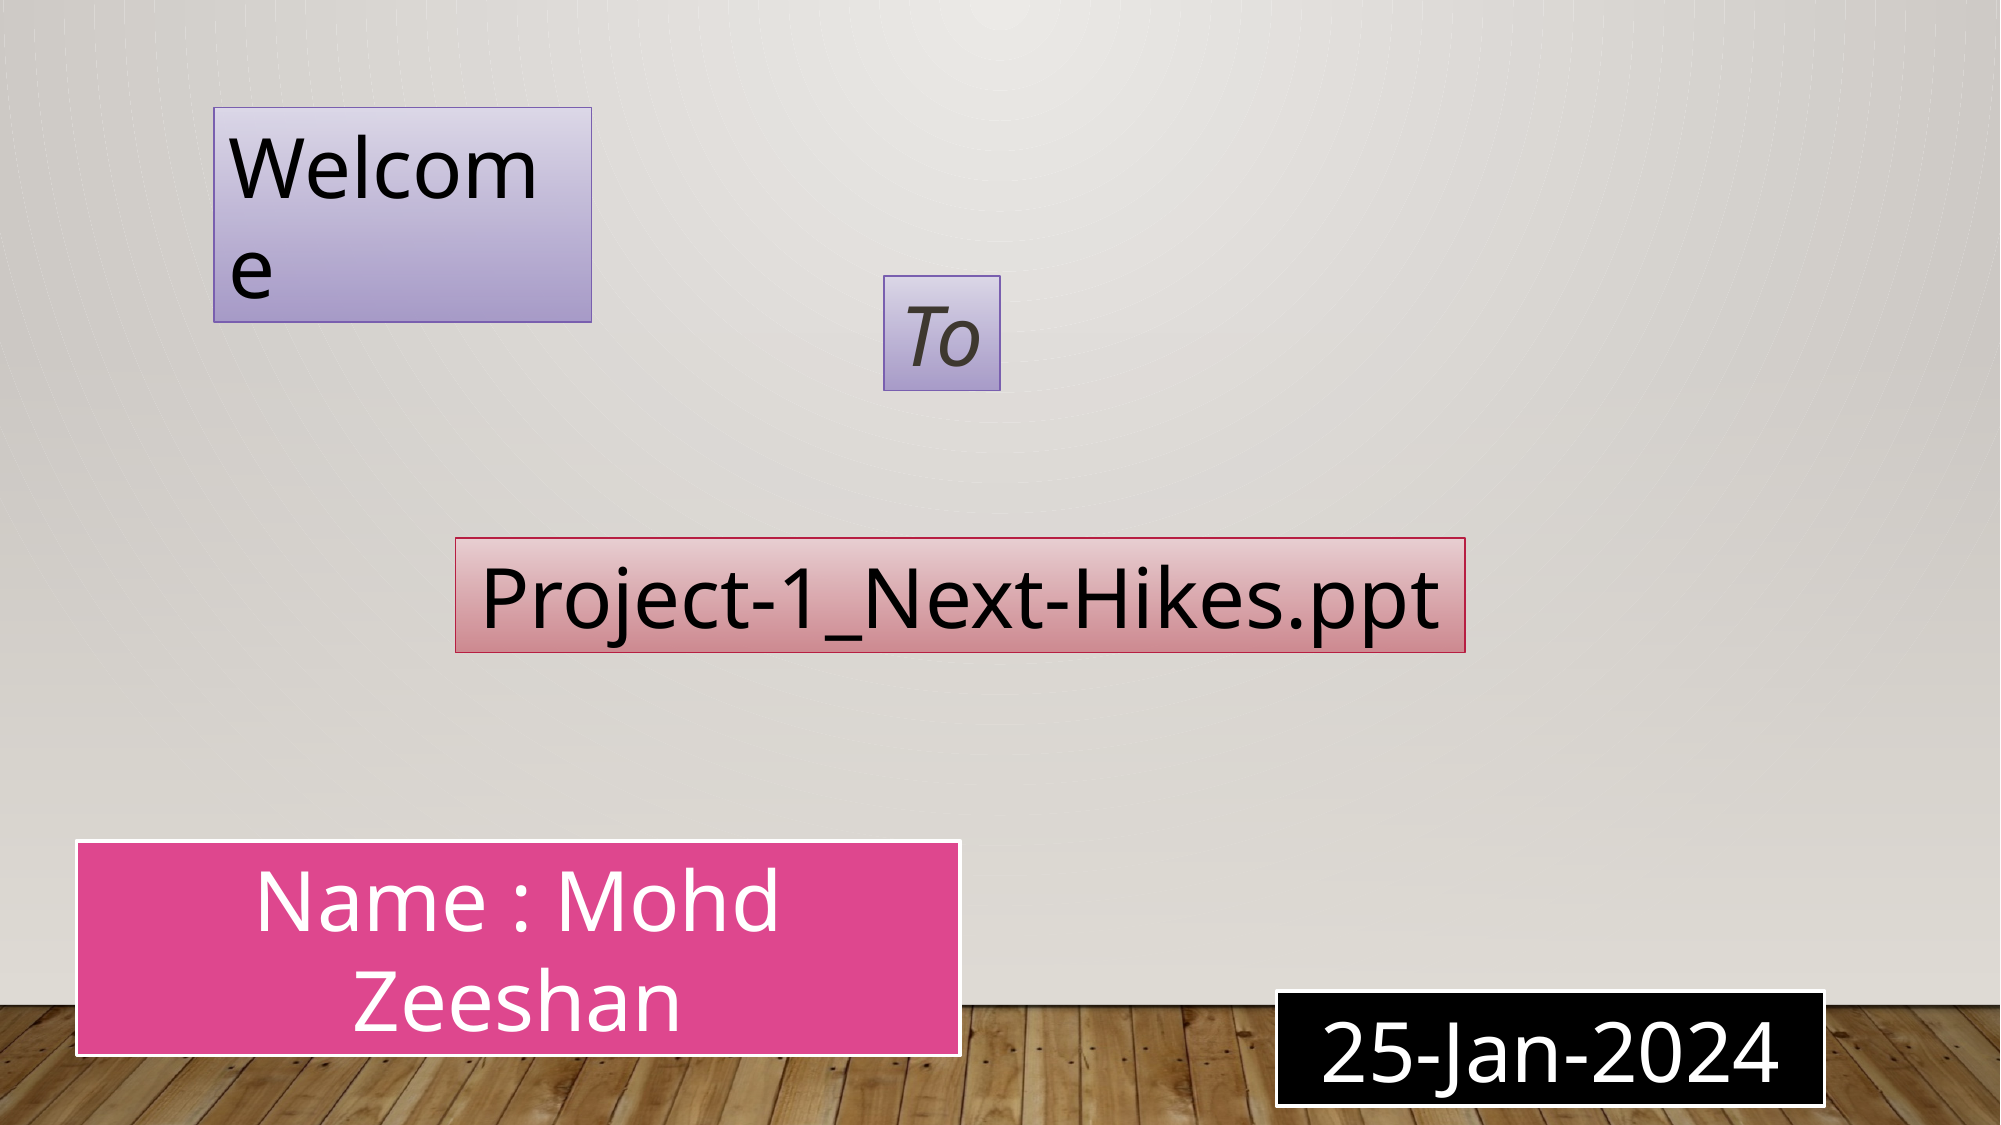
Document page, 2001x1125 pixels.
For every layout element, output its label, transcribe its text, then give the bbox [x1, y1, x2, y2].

text_box Project-1_Next-Hikes.ppt [455, 537, 1466, 653]
text_box Welcome [213, 107, 592, 323]
text_box Name : Mohd Zeeshan [75, 839, 962, 1057]
picture [0, 1005, 2000, 1125]
text_box 25-Jan-2024 [1275, 989, 1826, 1108]
text_box To [883, 275, 1001, 391]
